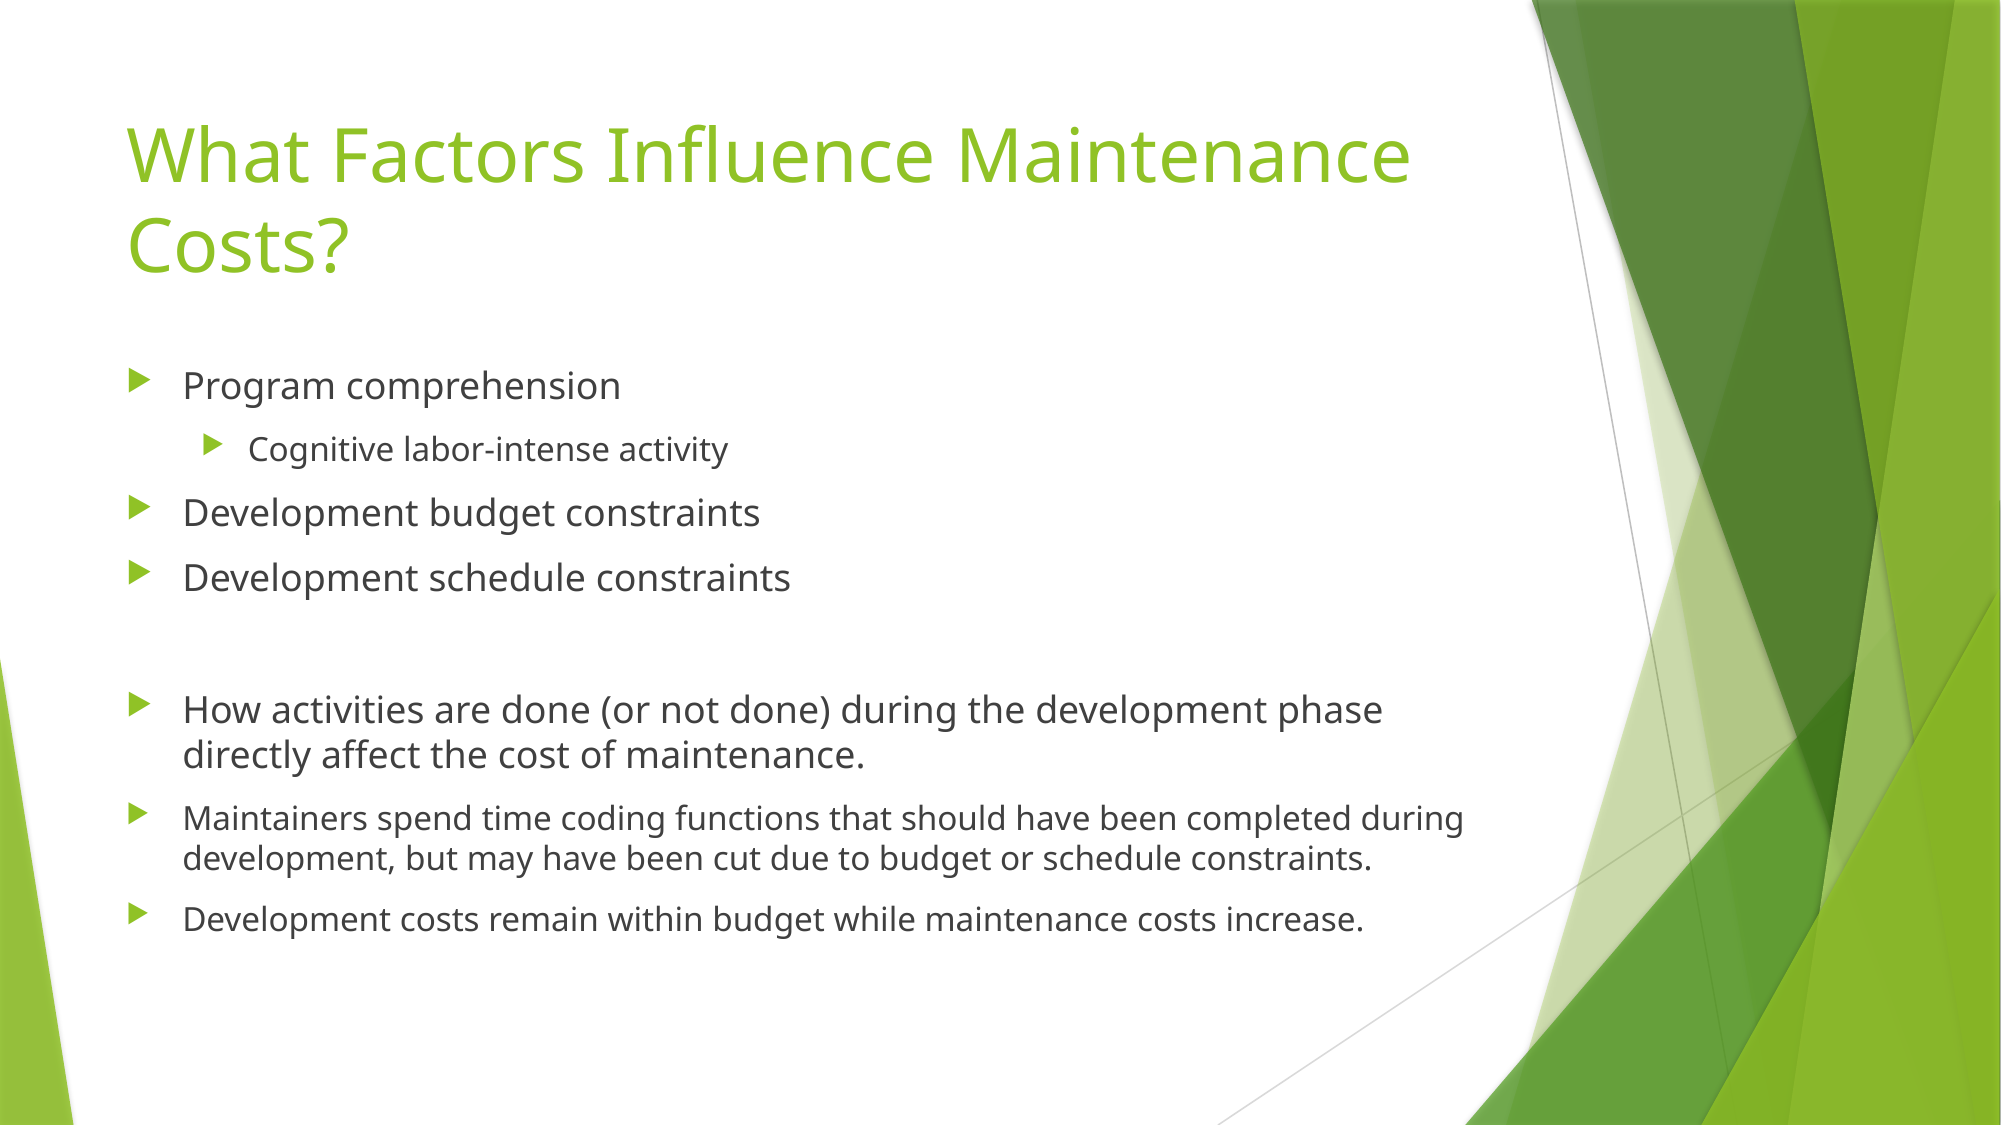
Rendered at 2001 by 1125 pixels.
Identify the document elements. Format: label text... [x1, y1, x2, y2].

title What Factors Influence Maintenance Costs? [111, 99, 1522, 317]
list Program comprehension Cognitive labor-intense activity Development budget constraints Development schedule constraints How activities are done (or not done) during the development phase directly affect the cost of maintenance. Maintainers spend time coding functions that should have been completed during development, but may have been cut due to budget or schedule constraints. Development costs remain within budget while maintenance costs increase. [111, 354, 1522, 992]
